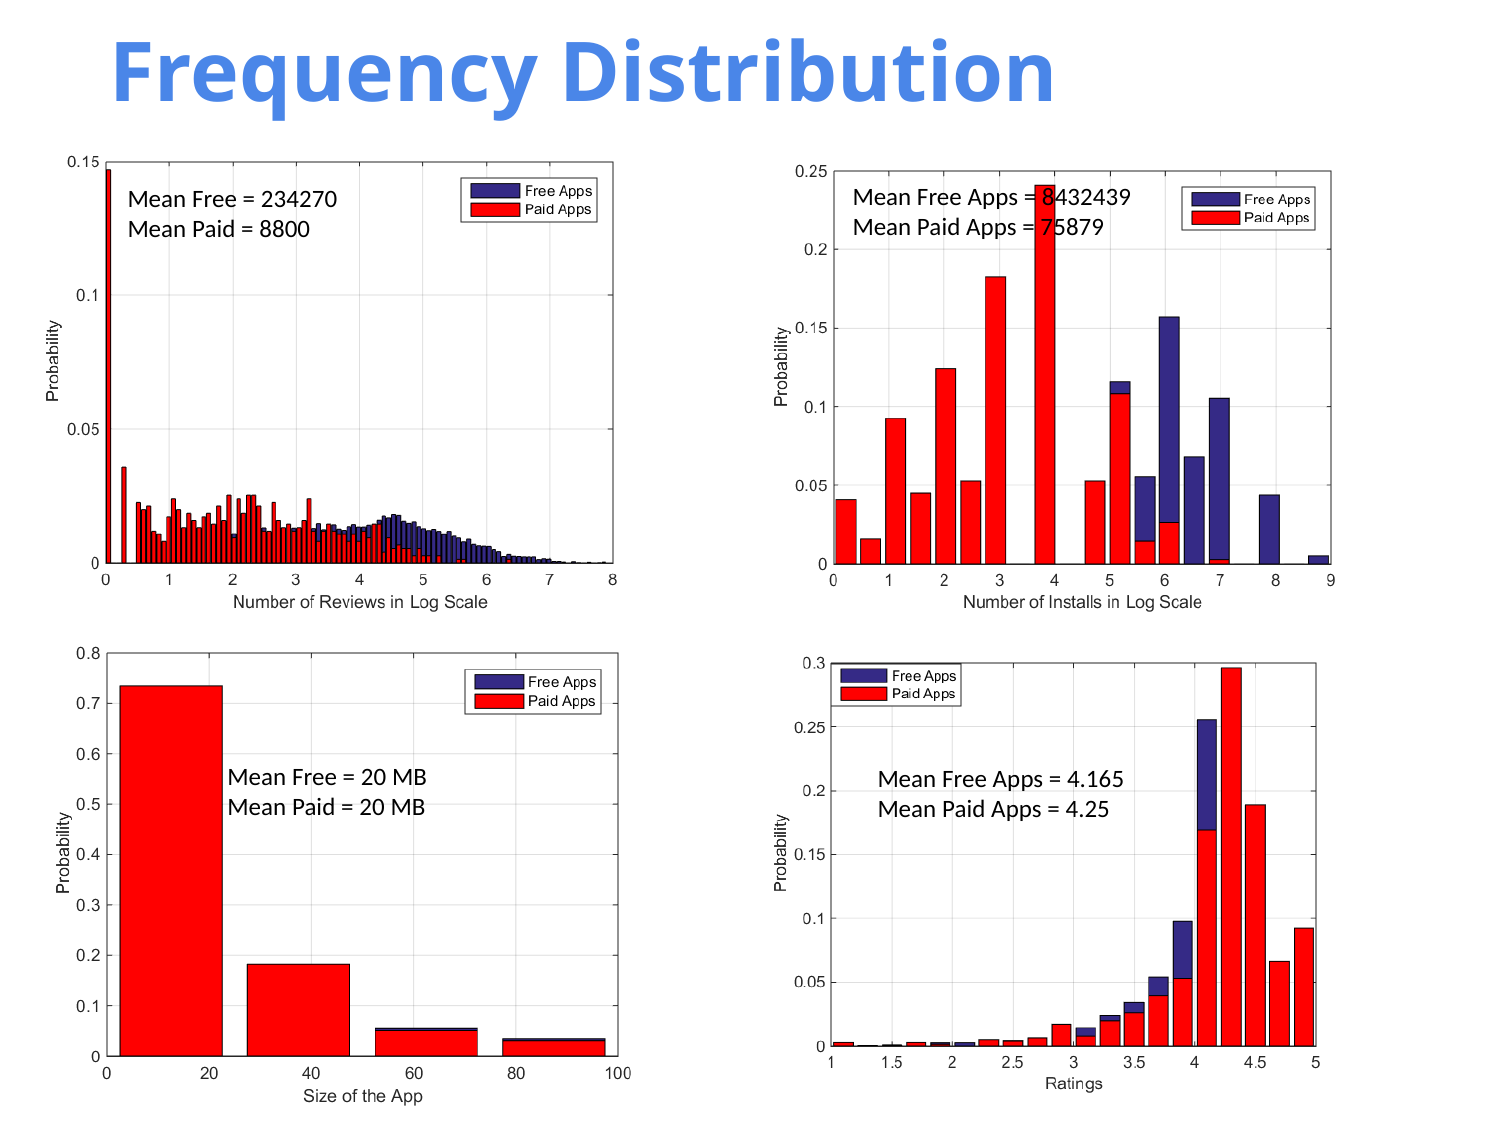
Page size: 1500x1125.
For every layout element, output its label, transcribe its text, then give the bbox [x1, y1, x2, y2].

picture [749, 133, 1392, 616]
picture [749, 627, 1376, 1097]
picture [20, 124, 681, 1110]
title Frequency Distribution [94, 40, 1312, 96]
